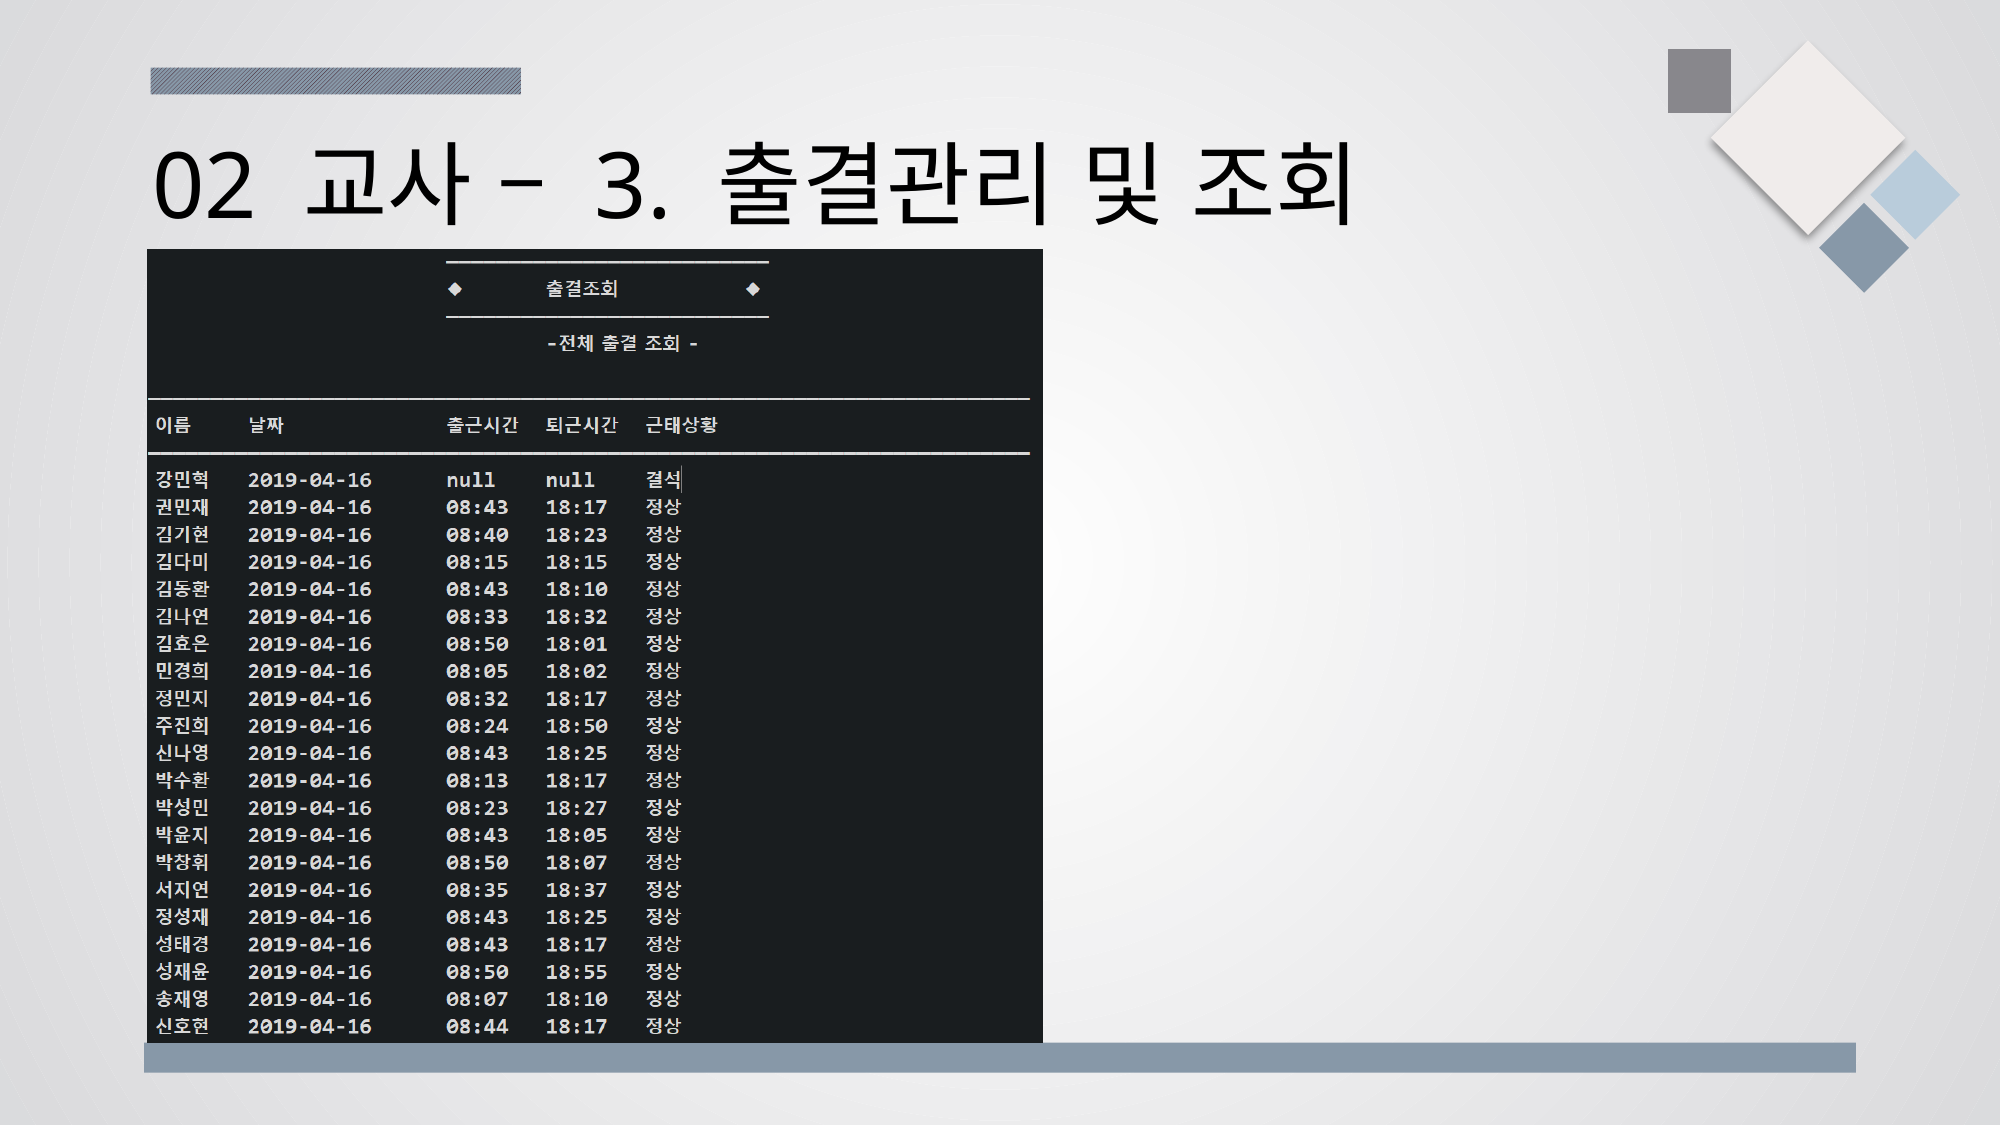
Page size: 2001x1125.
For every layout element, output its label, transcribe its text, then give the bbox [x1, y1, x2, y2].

title 02 교사 – 3. 출결관리 및 조회 [137, 101, 1707, 278]
picture [147, 249, 1043, 1043]
